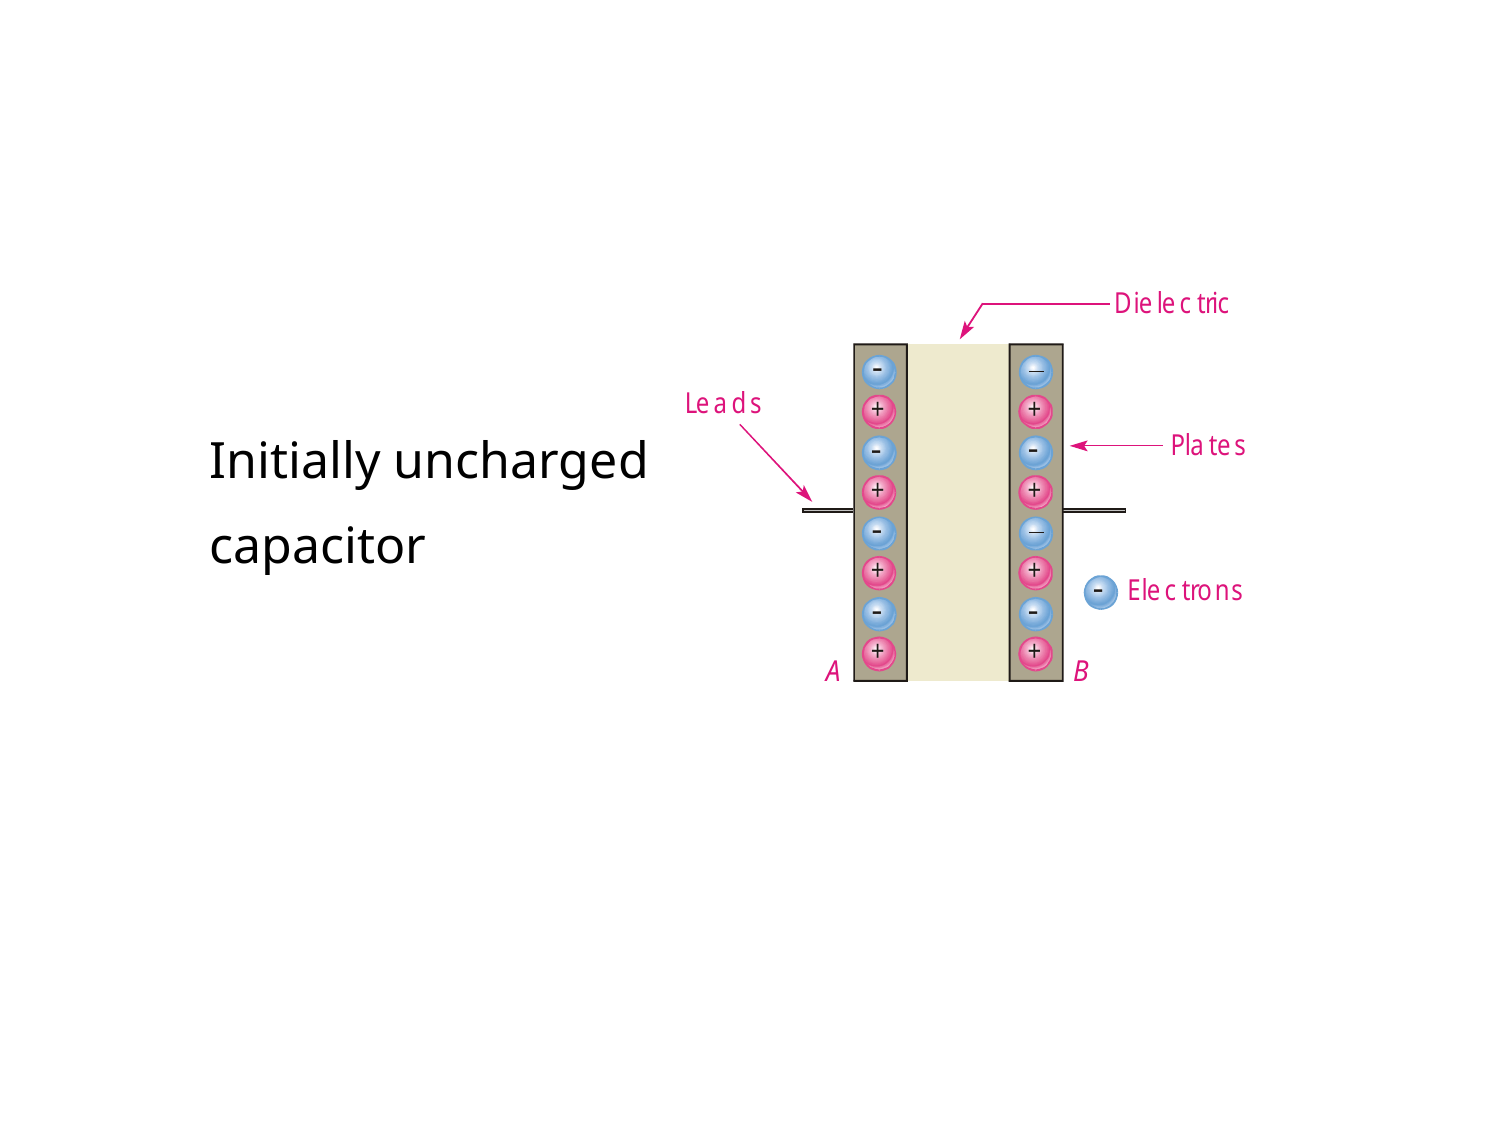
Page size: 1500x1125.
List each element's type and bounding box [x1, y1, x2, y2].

text_box [194, 290, 1248, 685]
